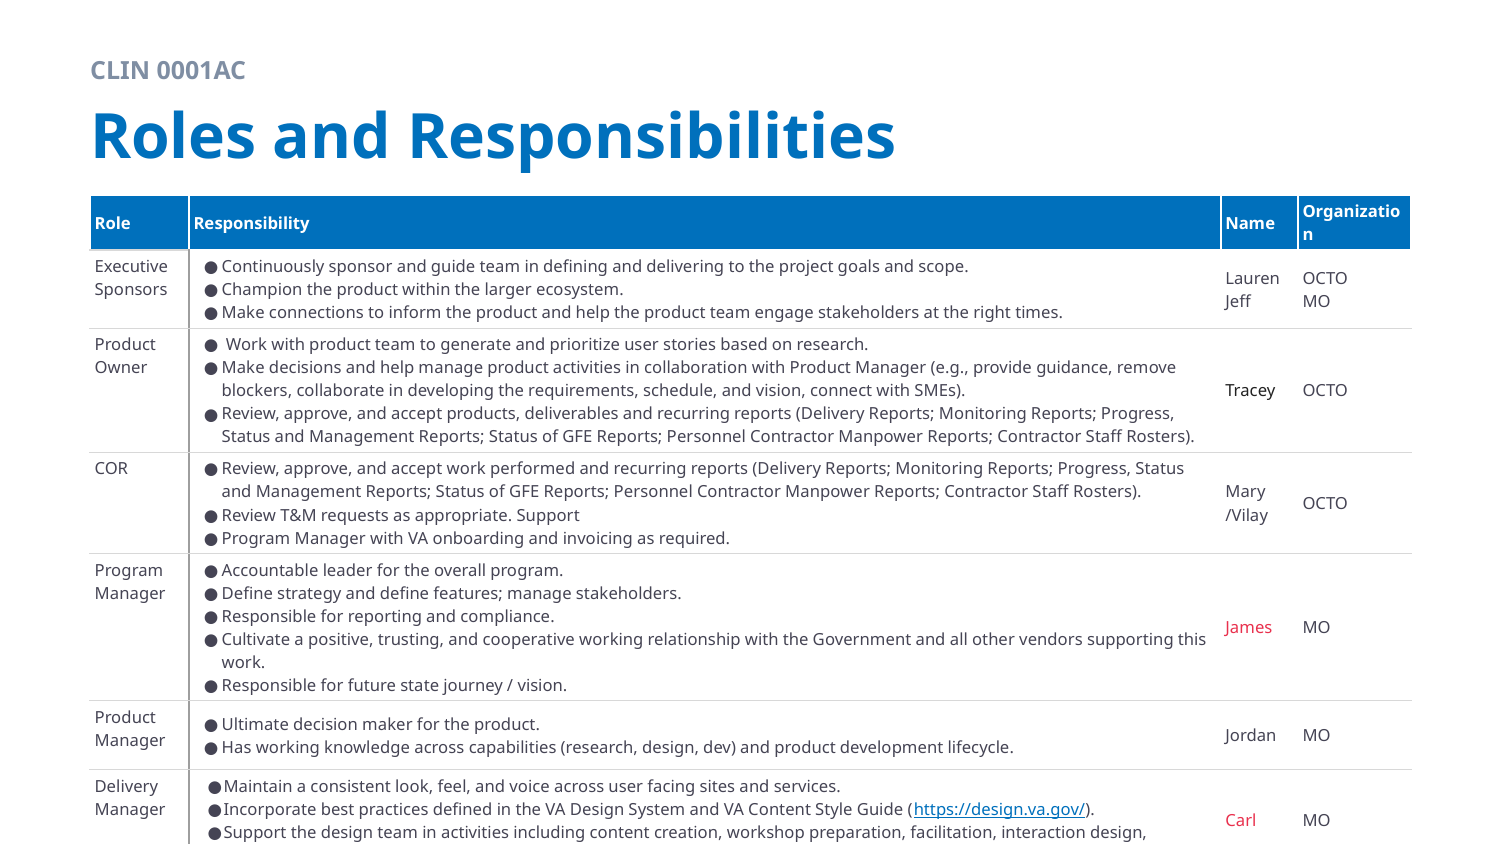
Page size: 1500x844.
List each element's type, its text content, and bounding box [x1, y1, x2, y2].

table_header Organization [1299, 196, 1410, 249]
table_cell OCTO [1299, 329, 1410, 452]
table_header Responsibility [190, 196, 1220, 249]
table_cell Program Manager [91, 554, 188, 700]
table_cell Product Manager [91, 701, 188, 769]
table_cell Delivery Manager [91, 770, 188, 844]
table_cell MO [1299, 701, 1410, 769]
table_cell OCTO MO [1299, 251, 1410, 328]
table_cell Continuously sponsor and guide team in defining and delivering to the project goals and scope. Champion the product within the larger ecosystem. Make connections to inform the product and help the product team engage stakeholders at the right times. [190, 251, 1220, 328]
table_cell Executive Sponsors [91, 251, 188, 328]
table_cell Work with product team to generate and prioritize user stories based on research. Make decisions and help manage product activities in collaboration with Product Manager (e.g., provide guidance, remove blockers, collaborate in developing the requirements, schedule, and vision, connect with SMEs). Review, approve, and accept products, deliverables and recurring reports (Delivery Reports; Monitoring Reports; Progress, Status and Management Reports; Status of GFE Reports; Personnel Contractor Manpower Reports; Contractor Staff Rosters). [190, 329, 1220, 452]
table_cell Maintain a consistent look, feel, and voice across user facing sites and services. Incorporate best practices defined in the VA Design System and VA Content Style Guide (https://design.va.gov/). Support the design team in activities including content creation, workshop preparation, facilitation, interaction design, synthesis, and others as needed. [190, 770, 1220, 844]
table_cell COR [91, 453, 188, 553]
table_cell MO [1299, 554, 1410, 700]
table_cell OCTO [1299, 453, 1410, 553]
list CLIN 0001AC [75, 40, 1425, 85]
table_header Role [91, 196, 188, 249]
table_cell James [1222, 554, 1297, 700]
table_cell Product Owner [91, 329, 188, 452]
table_cell MO [1299, 770, 1410, 844]
table_cell Carl [1222, 770, 1297, 844]
table_cell Accountable leader for the overall program. Define strategy and define features; manage stakeholders. Responsible for reporting and compliance. Cultivate a positive, trusting, and cooperative working relationship with the Government and all other vendors supporting this work. Responsible for future state journey / vision. [190, 554, 1220, 700]
table_cell Tracey [1222, 329, 1297, 452]
table_cell Mary /Vilay [1222, 453, 1297, 553]
table_header Name [1222, 196, 1297, 249]
table_cell Ultimate decision maker for the product. Has working knowledge across capabilities (research, design, dev) and product development lifecycle. [190, 701, 1220, 769]
table_cell Review, approve, and accept work performed and recurring reports (Delivery Reports; Monitoring Reports; Progress, Status and Management Reports; Status of GFE Reports; Personnel Contractor Manpower Reports; Contractor Staff Rosters). Review T&M requests as appropriate. Support Program Manager with VA onboarding and invoicing as required. [190, 453, 1220, 553]
table_cell Jordan [1222, 701, 1297, 769]
title Roles and Responsibilities [75, 85, 1425, 188]
table_cell Lauren Jeff [1222, 251, 1297, 328]
